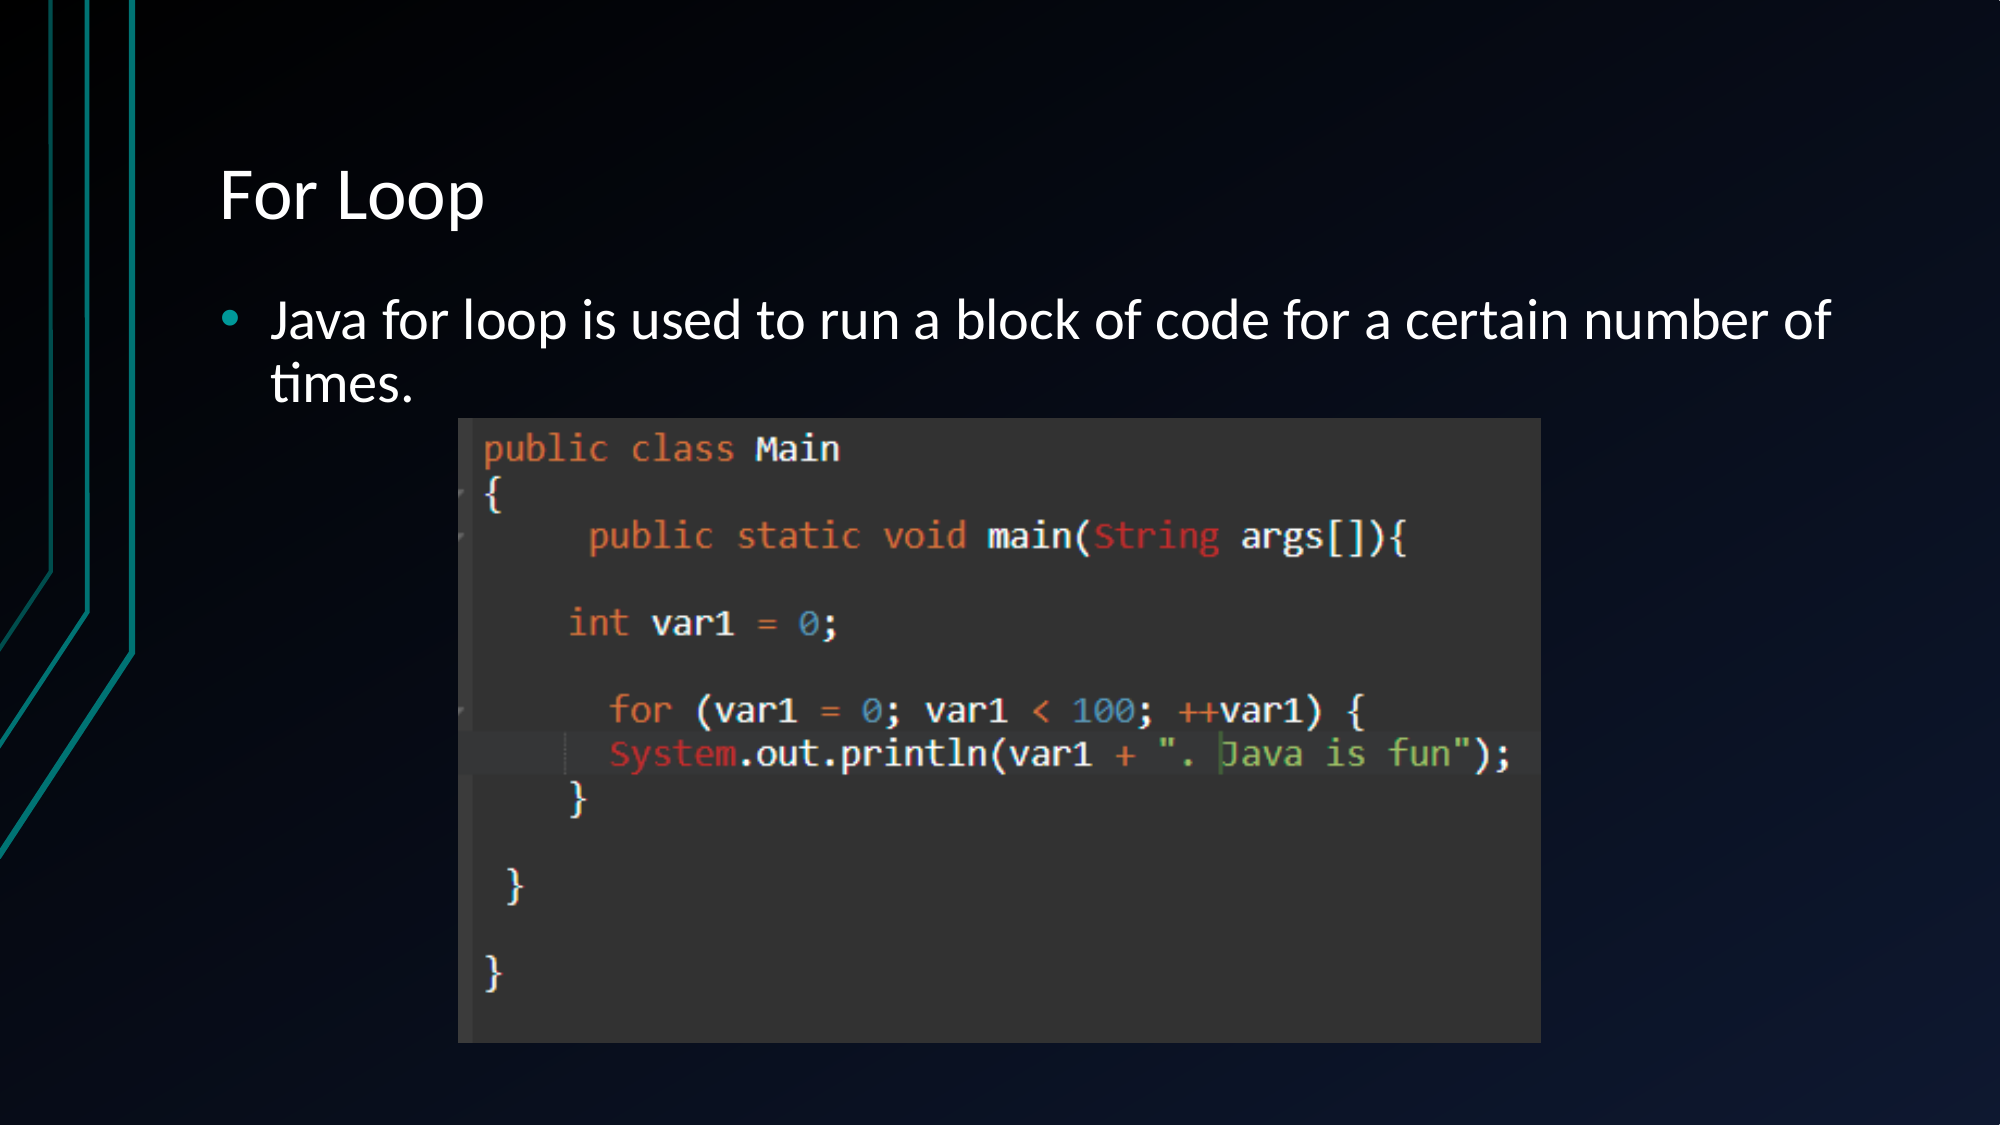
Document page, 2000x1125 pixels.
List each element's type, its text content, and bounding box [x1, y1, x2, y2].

picture [458, 418, 1541, 1043]
list Java for loop is used to run a block of code for a certain number of times. [199, 279, 1900, 1012]
title For Loop [199, 45, 1900, 246]
